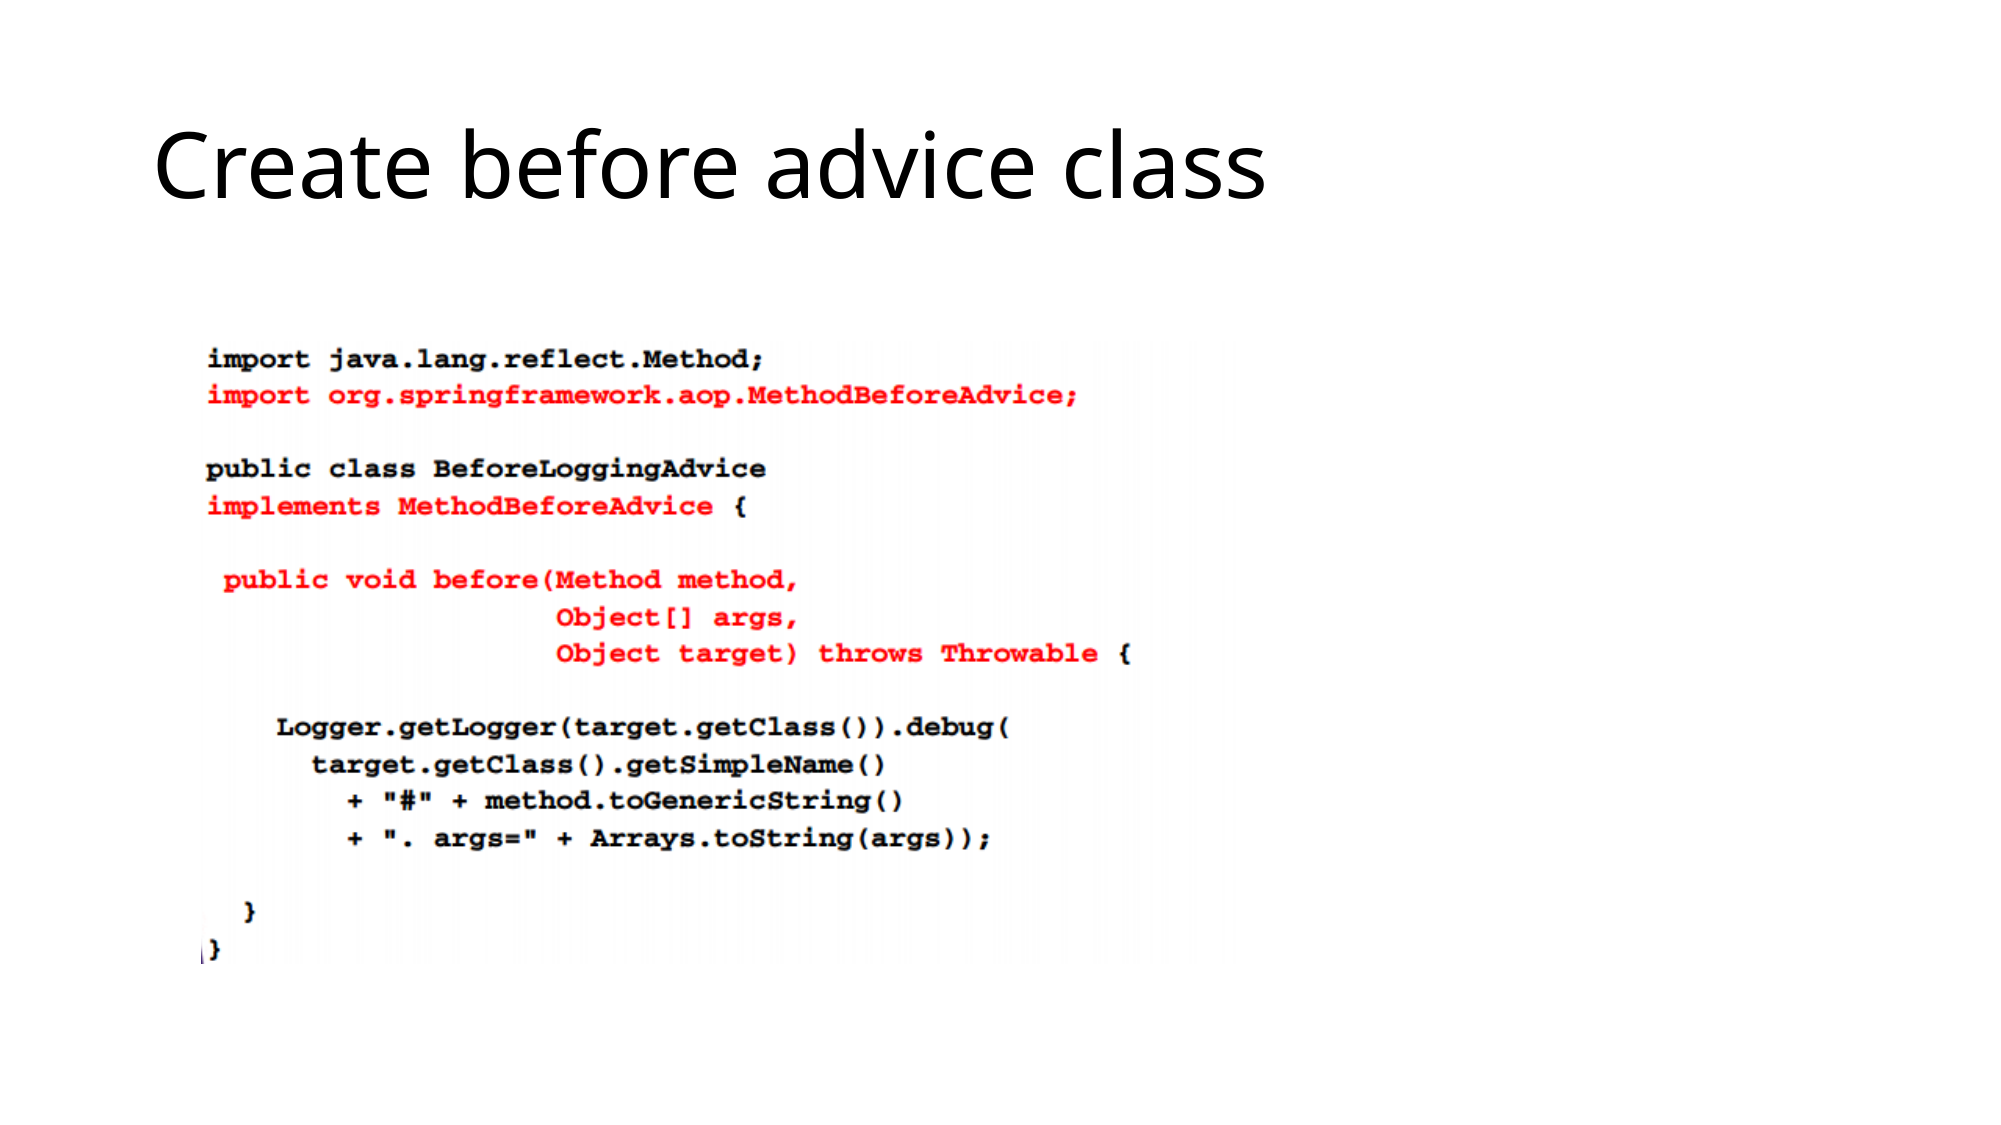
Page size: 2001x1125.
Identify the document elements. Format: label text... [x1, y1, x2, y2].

title Create before advice class [137, 59, 1863, 278]
picture [201, 341, 1251, 964]
